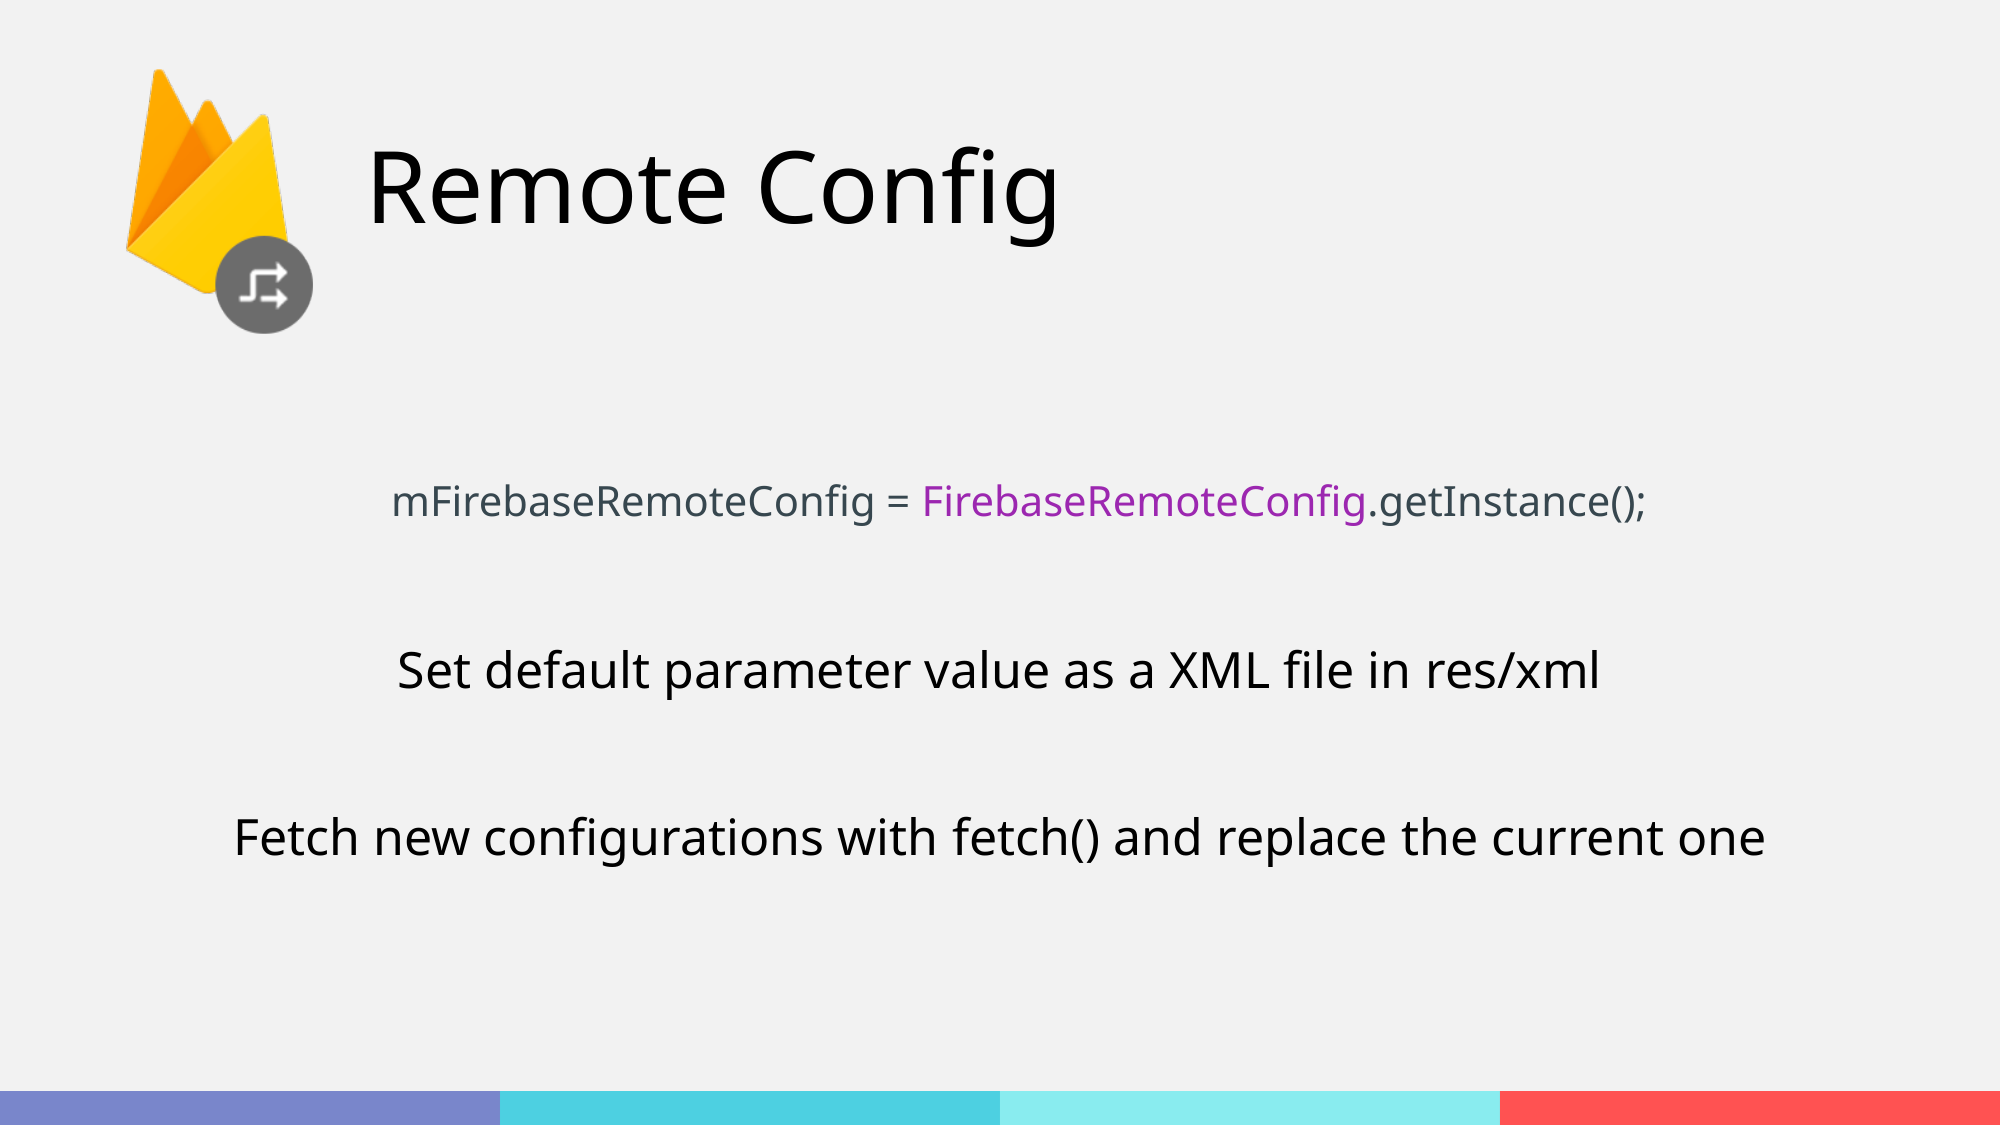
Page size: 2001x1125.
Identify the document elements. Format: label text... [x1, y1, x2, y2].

picture [0, 1091, 2000, 1125]
list Set default parameter value as a XML file in res/xml [137, 618, 1863, 725]
text_box Fetch new configurations with fetch() and replace the current one [137, 785, 1863, 892]
picture [81, 59, 350, 357]
title Remote Config [350, 82, 1863, 300]
text_box mFirebaseRemoteConfig = FirebaseRemoteConfig.getInstance(); [391, 458, 1655, 542]
